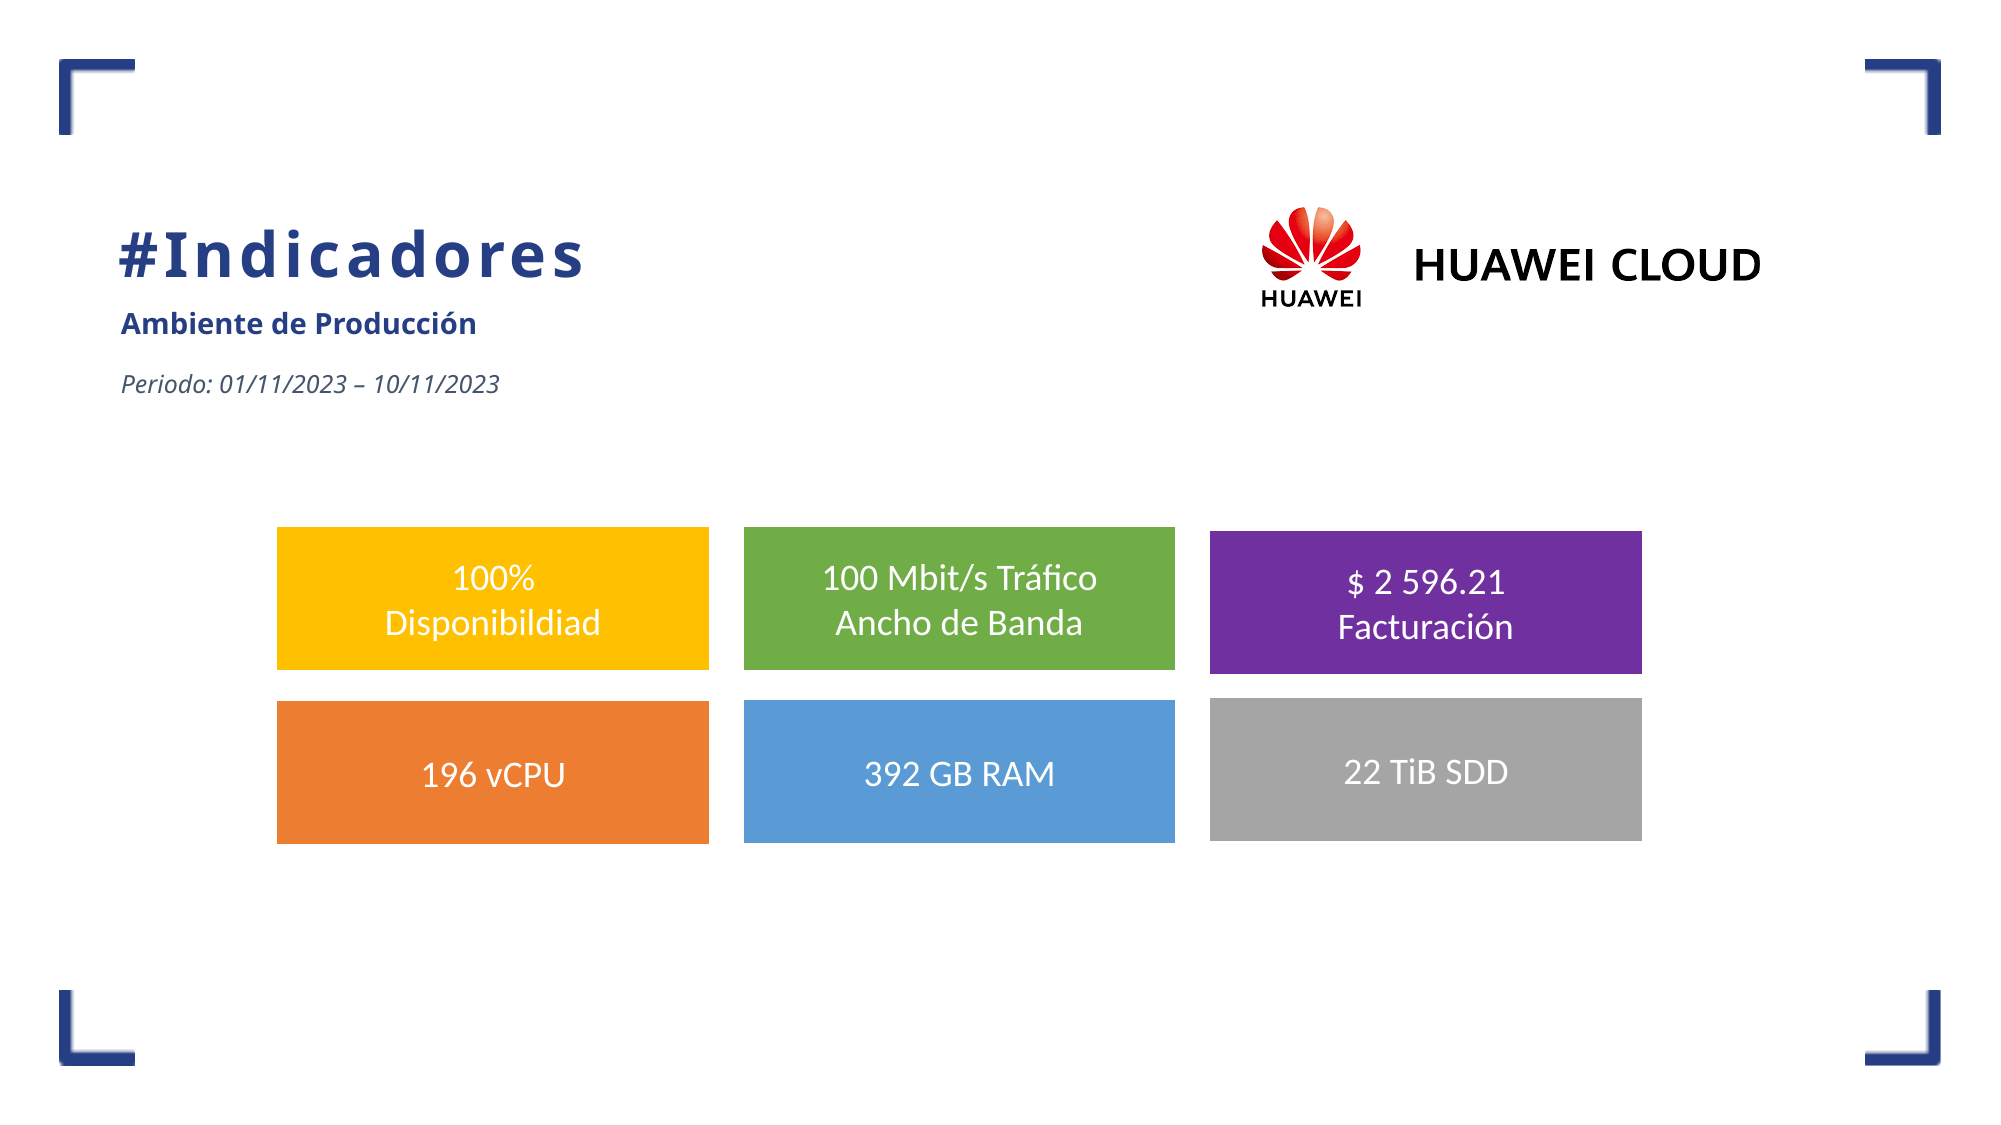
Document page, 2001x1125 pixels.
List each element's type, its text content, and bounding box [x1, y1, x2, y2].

text_box 100% Disponibildiad [277, 527, 709, 670]
text_box 22 TiB SDD [1210, 698, 1642, 841]
text_box Ambiente de Producción [103, 279, 570, 344]
text_box 100 Mbit/s Tráfico Ancho de Banda [744, 527, 1175, 670]
text_box $ 2 596.21 Facturación [1210, 531, 1642, 674]
text_box 196 vCPU [277, 701, 709, 844]
text_box 392 GB RAM [744, 700, 1175, 843]
text_box Periodo: 01/11/2023 – 10/11/2023 [103, 344, 839, 407]
text_box #Indicadores [118, 206, 585, 290]
picture [1262, 207, 1760, 307]
